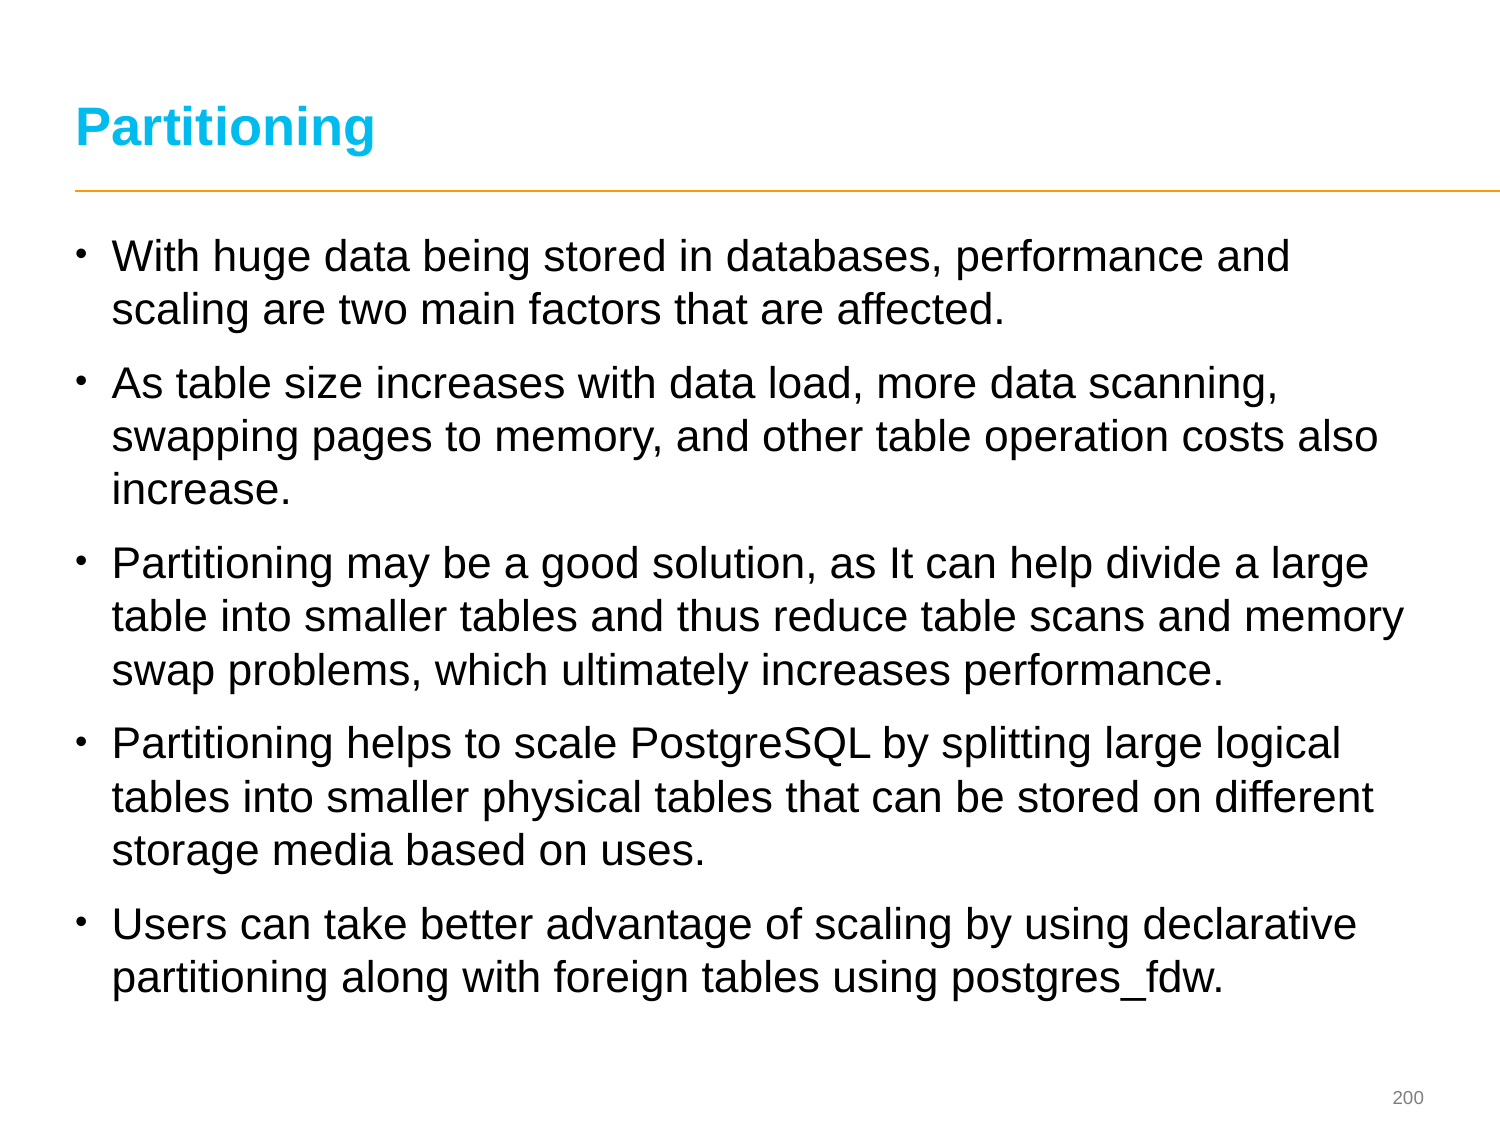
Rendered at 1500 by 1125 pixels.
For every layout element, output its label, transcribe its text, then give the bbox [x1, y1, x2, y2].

title Partitioning [75, 27, 1422, 157]
list With huge data being stored in databases, performance and scaling are two main factors that are affected. As table size increases with data load, more data scanning, swapping pages to memory, and other table operation costs also increase. Partitioning may be a good solution, as It can help divide a large table into smaller tables and thus reduce table scans and memory swap problems, which ultimately increases performance. Partitioning helps to scale PostgreSQL by splitting large logical tables into smaller physical tables that can be stored on different storage media based on uses. Users can take better advantage of scaling by using declarative partitioning along with foreign tables using postgres_fdw. [75, 226, 1425, 1043]
